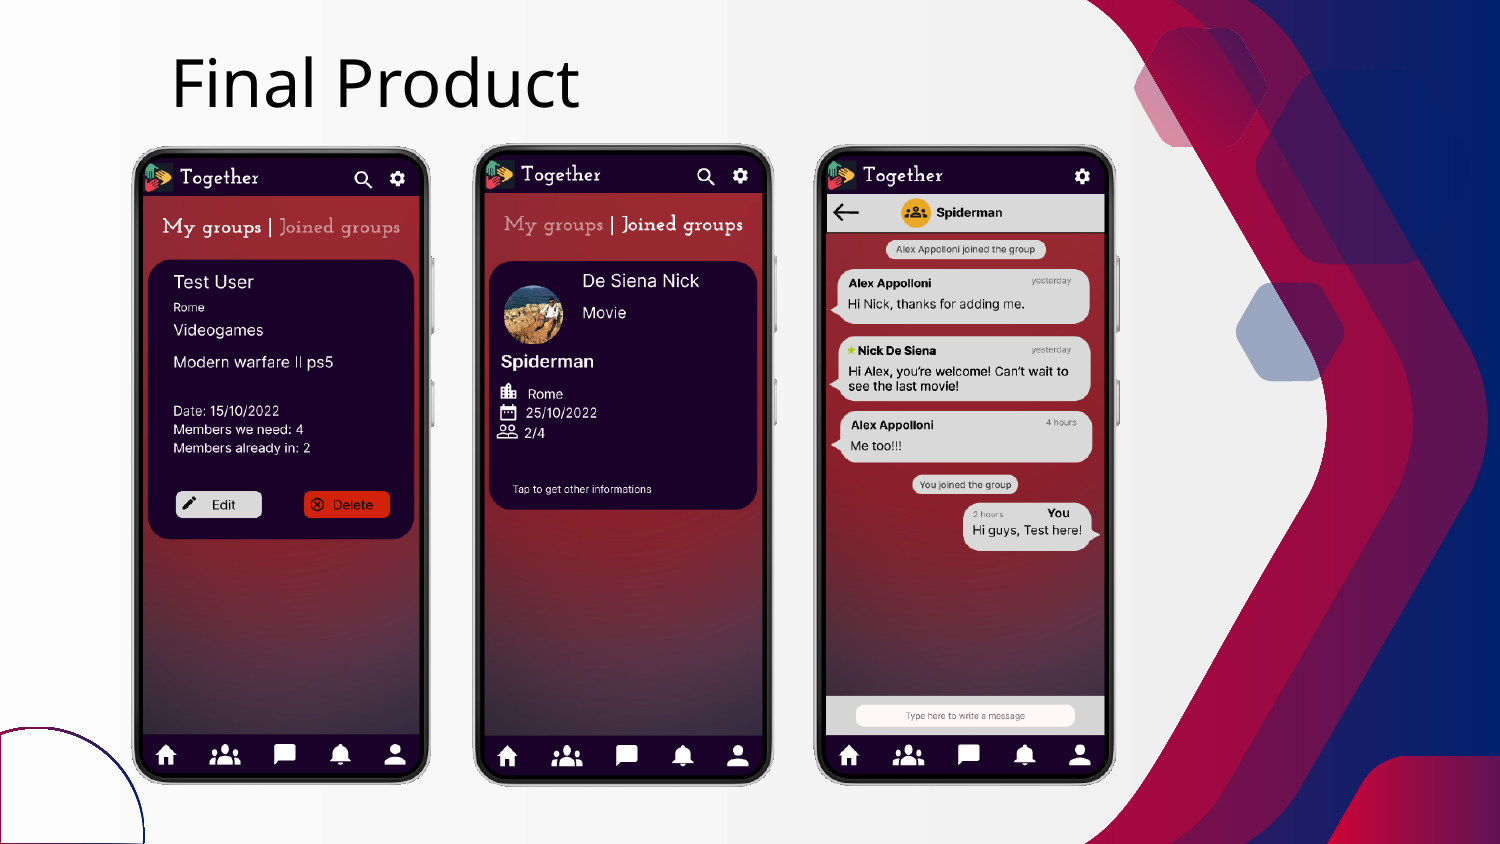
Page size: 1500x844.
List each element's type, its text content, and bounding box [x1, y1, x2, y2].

picture [112, 141, 451, 796]
title Final Product [155, 36, 1421, 125]
picture [456, 137, 1132, 800]
